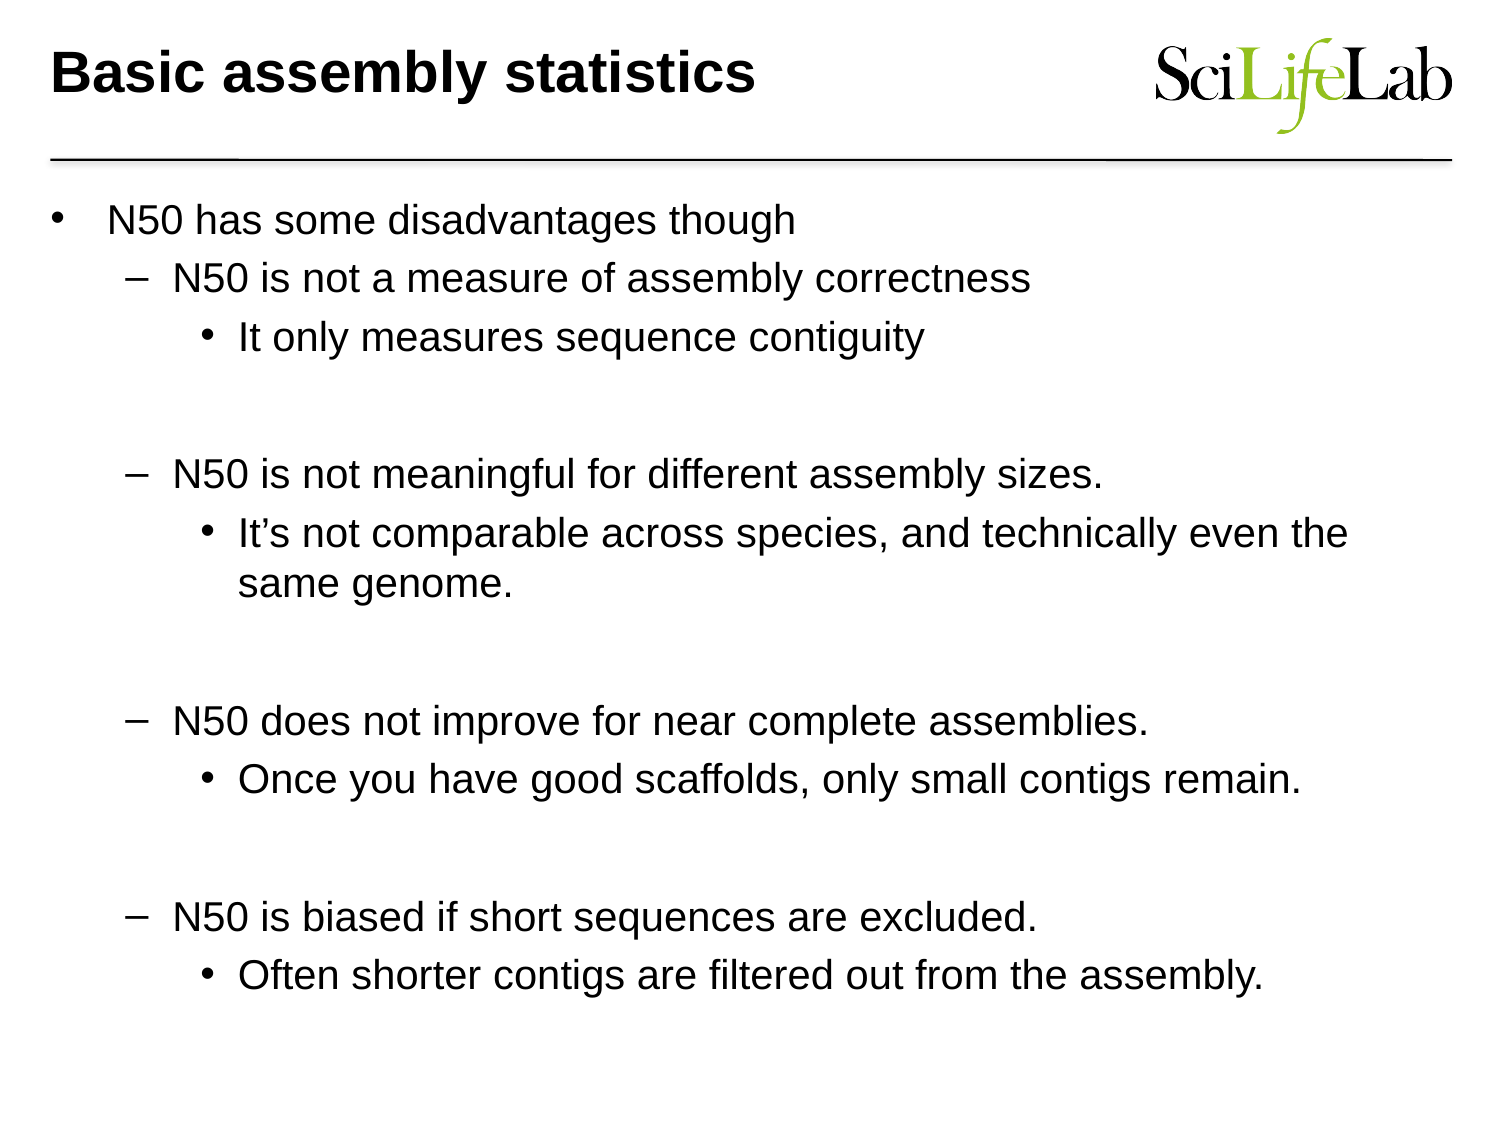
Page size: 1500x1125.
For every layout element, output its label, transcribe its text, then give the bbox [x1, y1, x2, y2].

title Basic assembly statistics [50, 34, 1452, 139]
list N50 has some disadvantages though N50 is not a measure of assembly correctness It only measures sequence contiguity N50 is not meaningful for different assembly sizes. It’s not comparable across species, and technically even the same genome. N50 does not improve for near complete assemblies. Once you have good scaffolds, only small contigs remain. N50 is biased if short sequences are excluded. Often shorter contigs are filtered out from the assembly. [50, 192, 1452, 1005]
